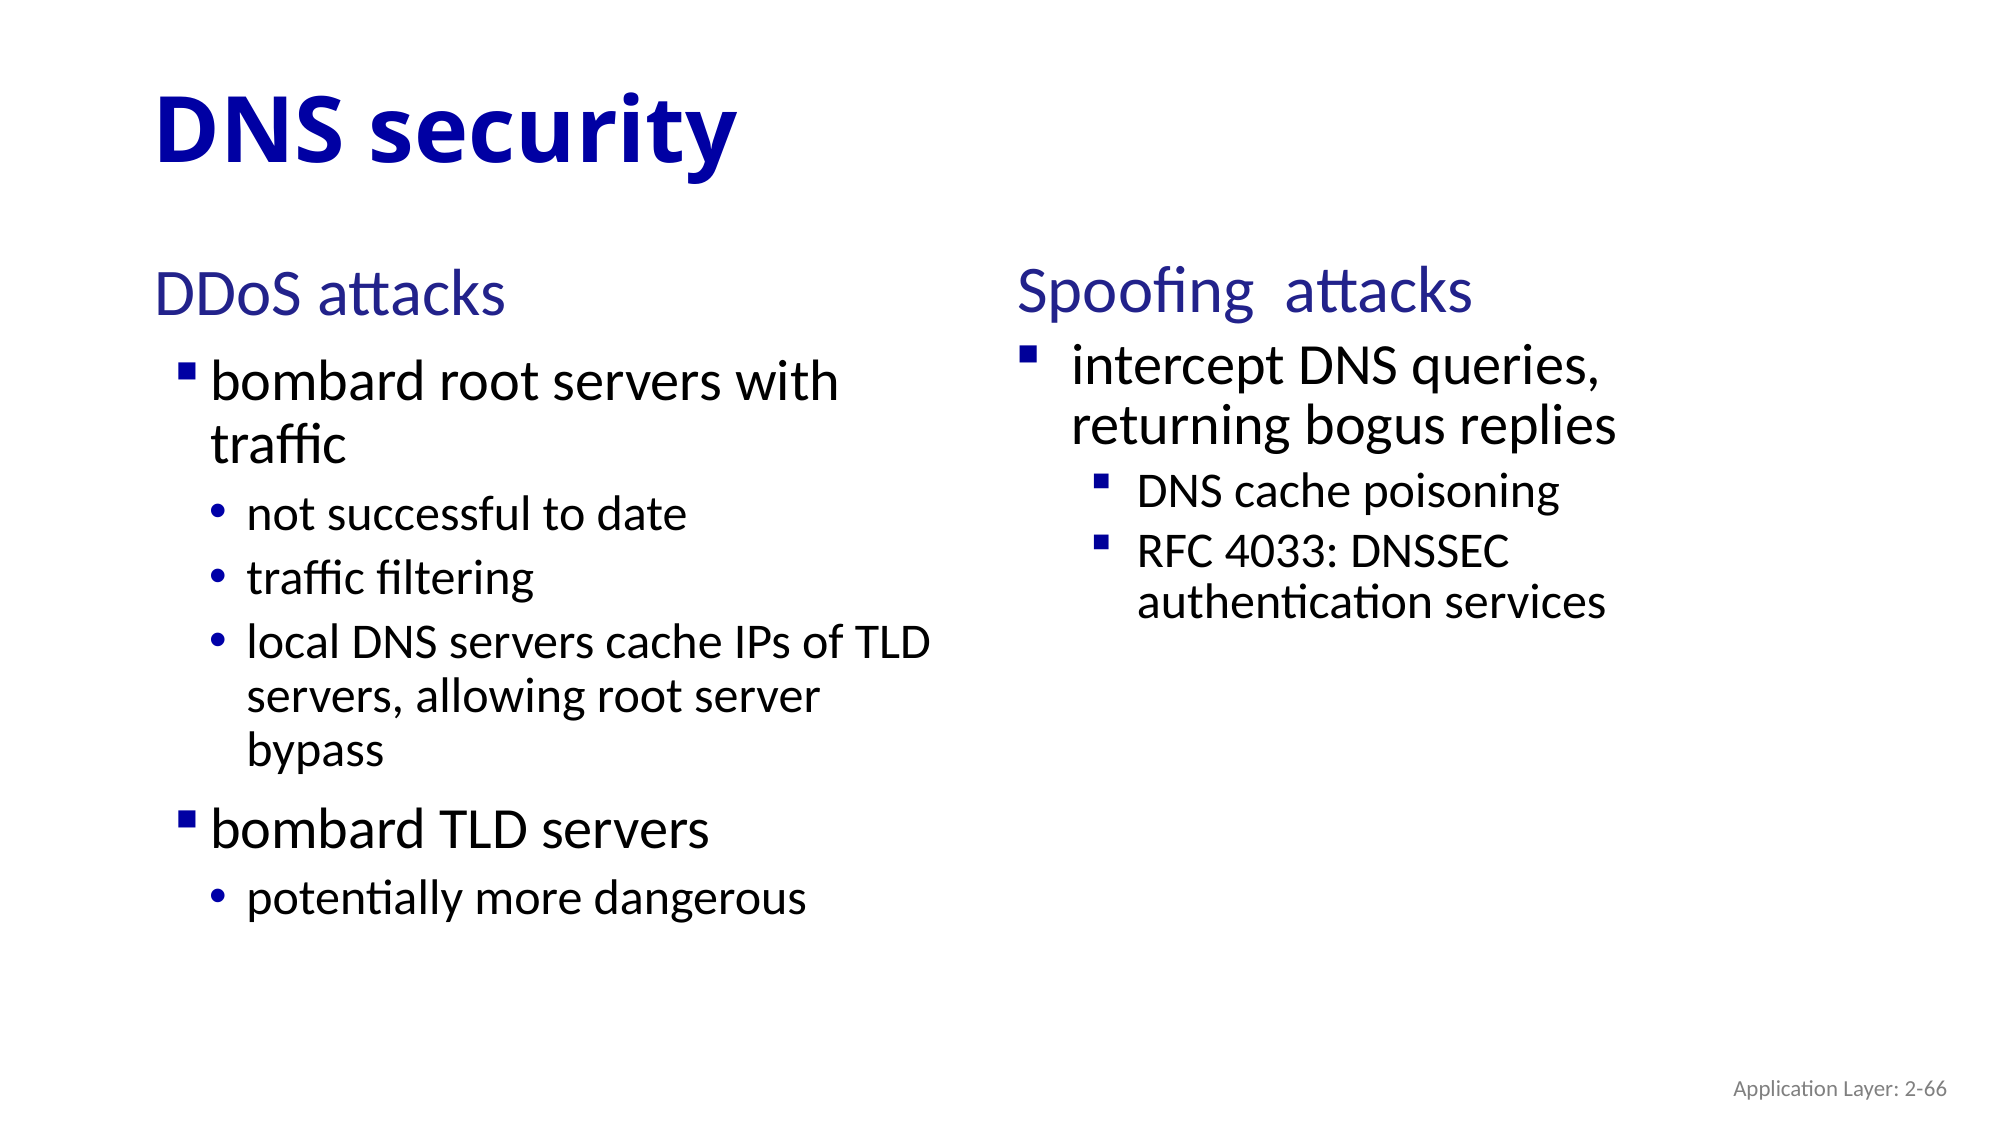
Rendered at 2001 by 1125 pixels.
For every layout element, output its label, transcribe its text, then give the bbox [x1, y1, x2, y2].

slide_number Application Layer: 2-66 [1512, 1056, 1963, 1117]
text_box Spoofing attacks intercept DNS queries, returning bogus replies DNS cache poisoning RFC 4033: DNSSEC authentication services [999, 250, 1781, 1013]
text_box DDoS attacks bombard root servers with traffic not successful to date traffic filtering local DNS servers cache IPs of TLD servers, allowing root server bypass bombard TLD servers potentially more dangerous [137, 250, 962, 1013]
title DNS security [137, 59, 1863, 207]
